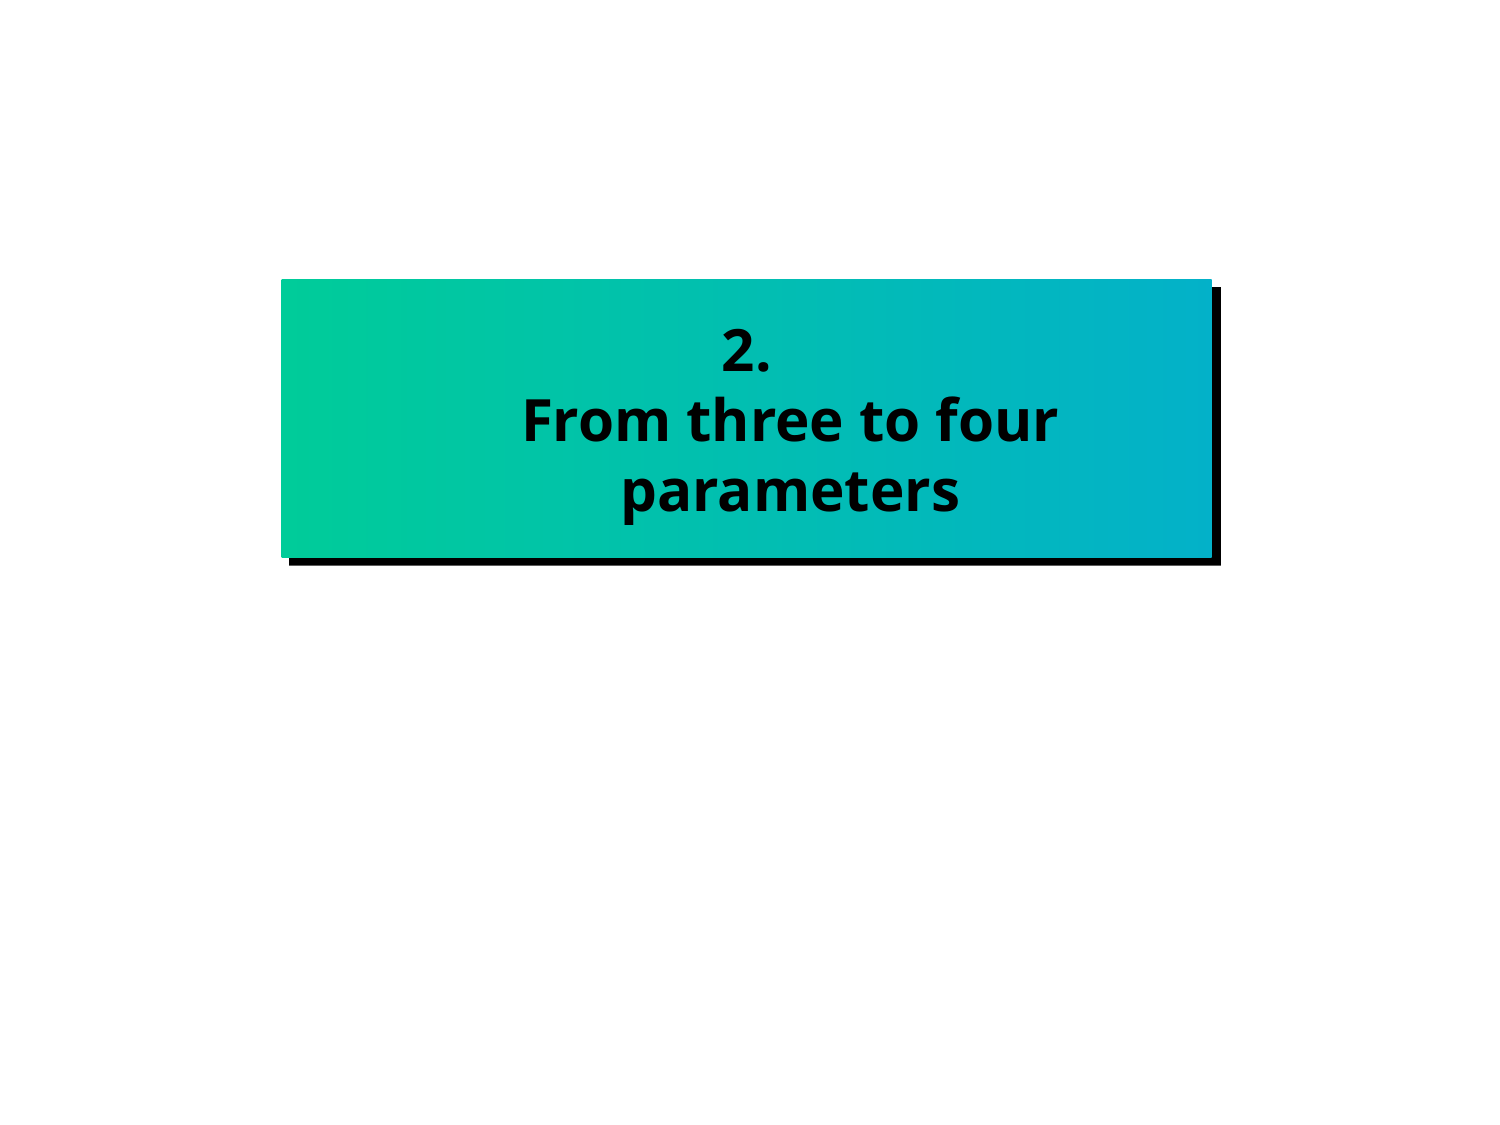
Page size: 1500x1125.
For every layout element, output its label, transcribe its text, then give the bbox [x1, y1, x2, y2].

title 2. From three to four parameters [281, 278, 1212, 558]
